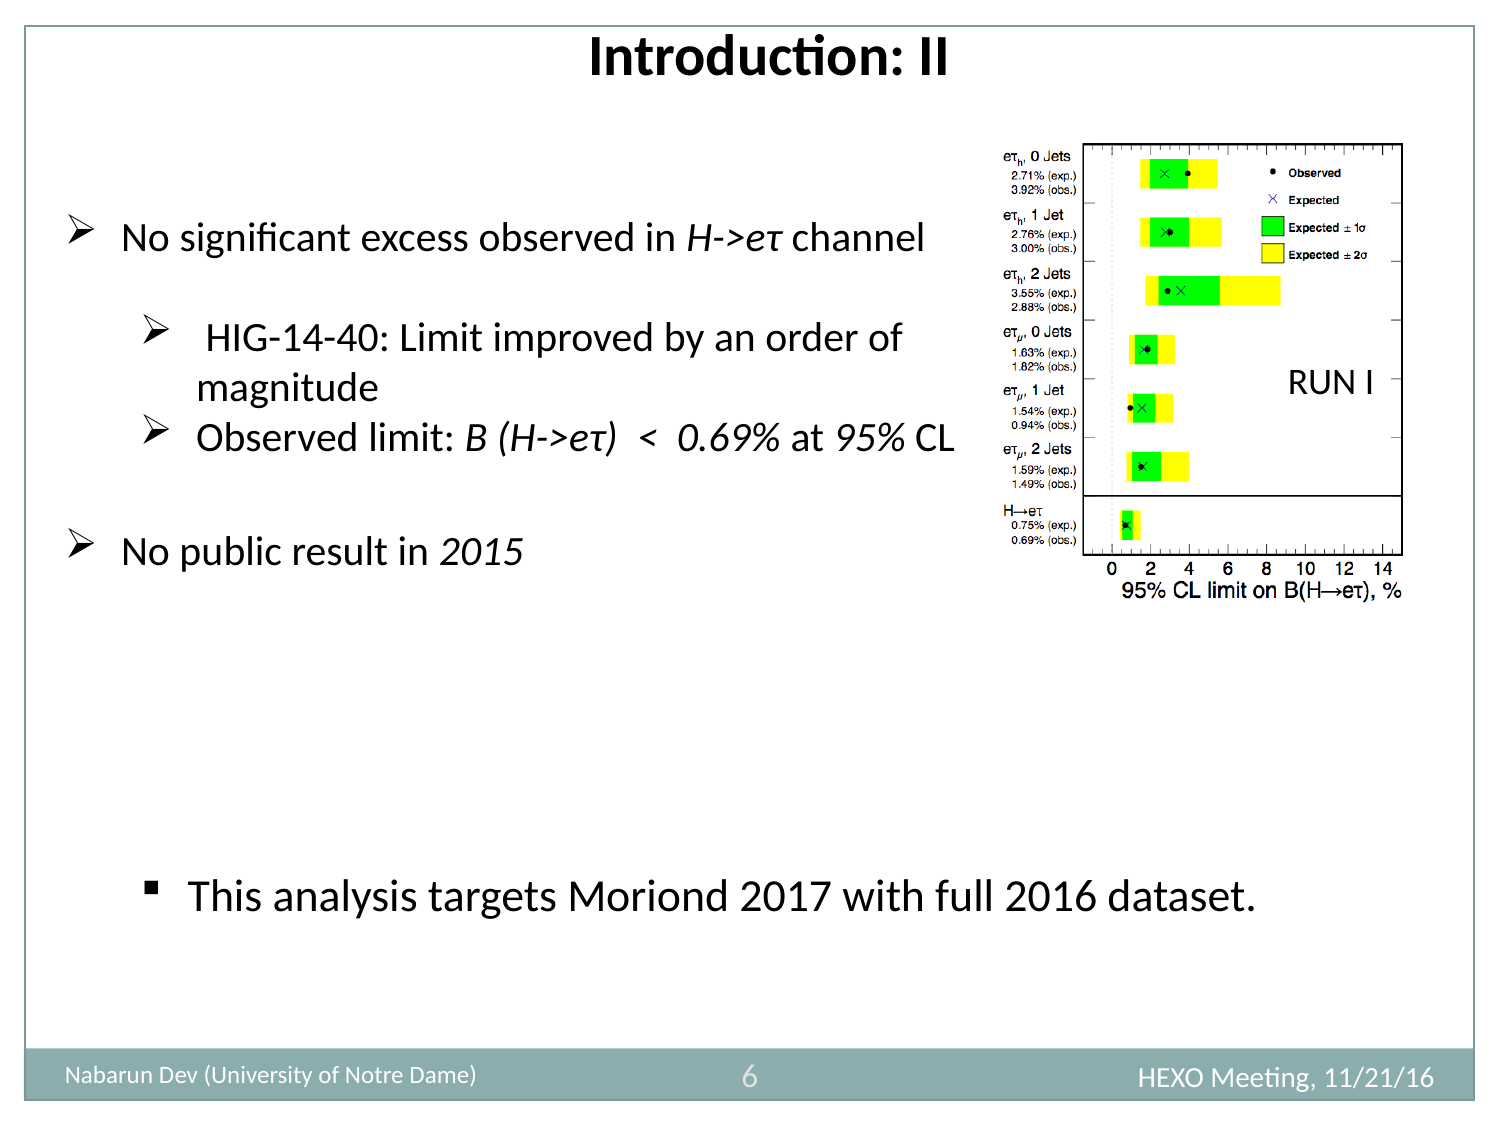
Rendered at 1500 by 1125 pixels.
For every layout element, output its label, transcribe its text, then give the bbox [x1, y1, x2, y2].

text_box No public result in 2015 [49, 464, 1398, 681]
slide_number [950, 1050, 1450, 1111]
text_box Introduction: II [573, 9, 1085, 95]
footer Nabarun Dev (University of Notre Dame) [50, 1051, 638, 1112]
slide_number 6 [699, 1037, 800, 1110]
text_box This analysis targets Moriond 2017 with full 2016 dataset. [126, 858, 1500, 984]
picture [996, 136, 1425, 623]
text_box No significant excess observed in H->eτ channel HIG-14-40: Limit improved by an order of magnitude Observed limit: B (H->eτ) < 0.69% at 95% CL [50, 95, 1017, 464]
